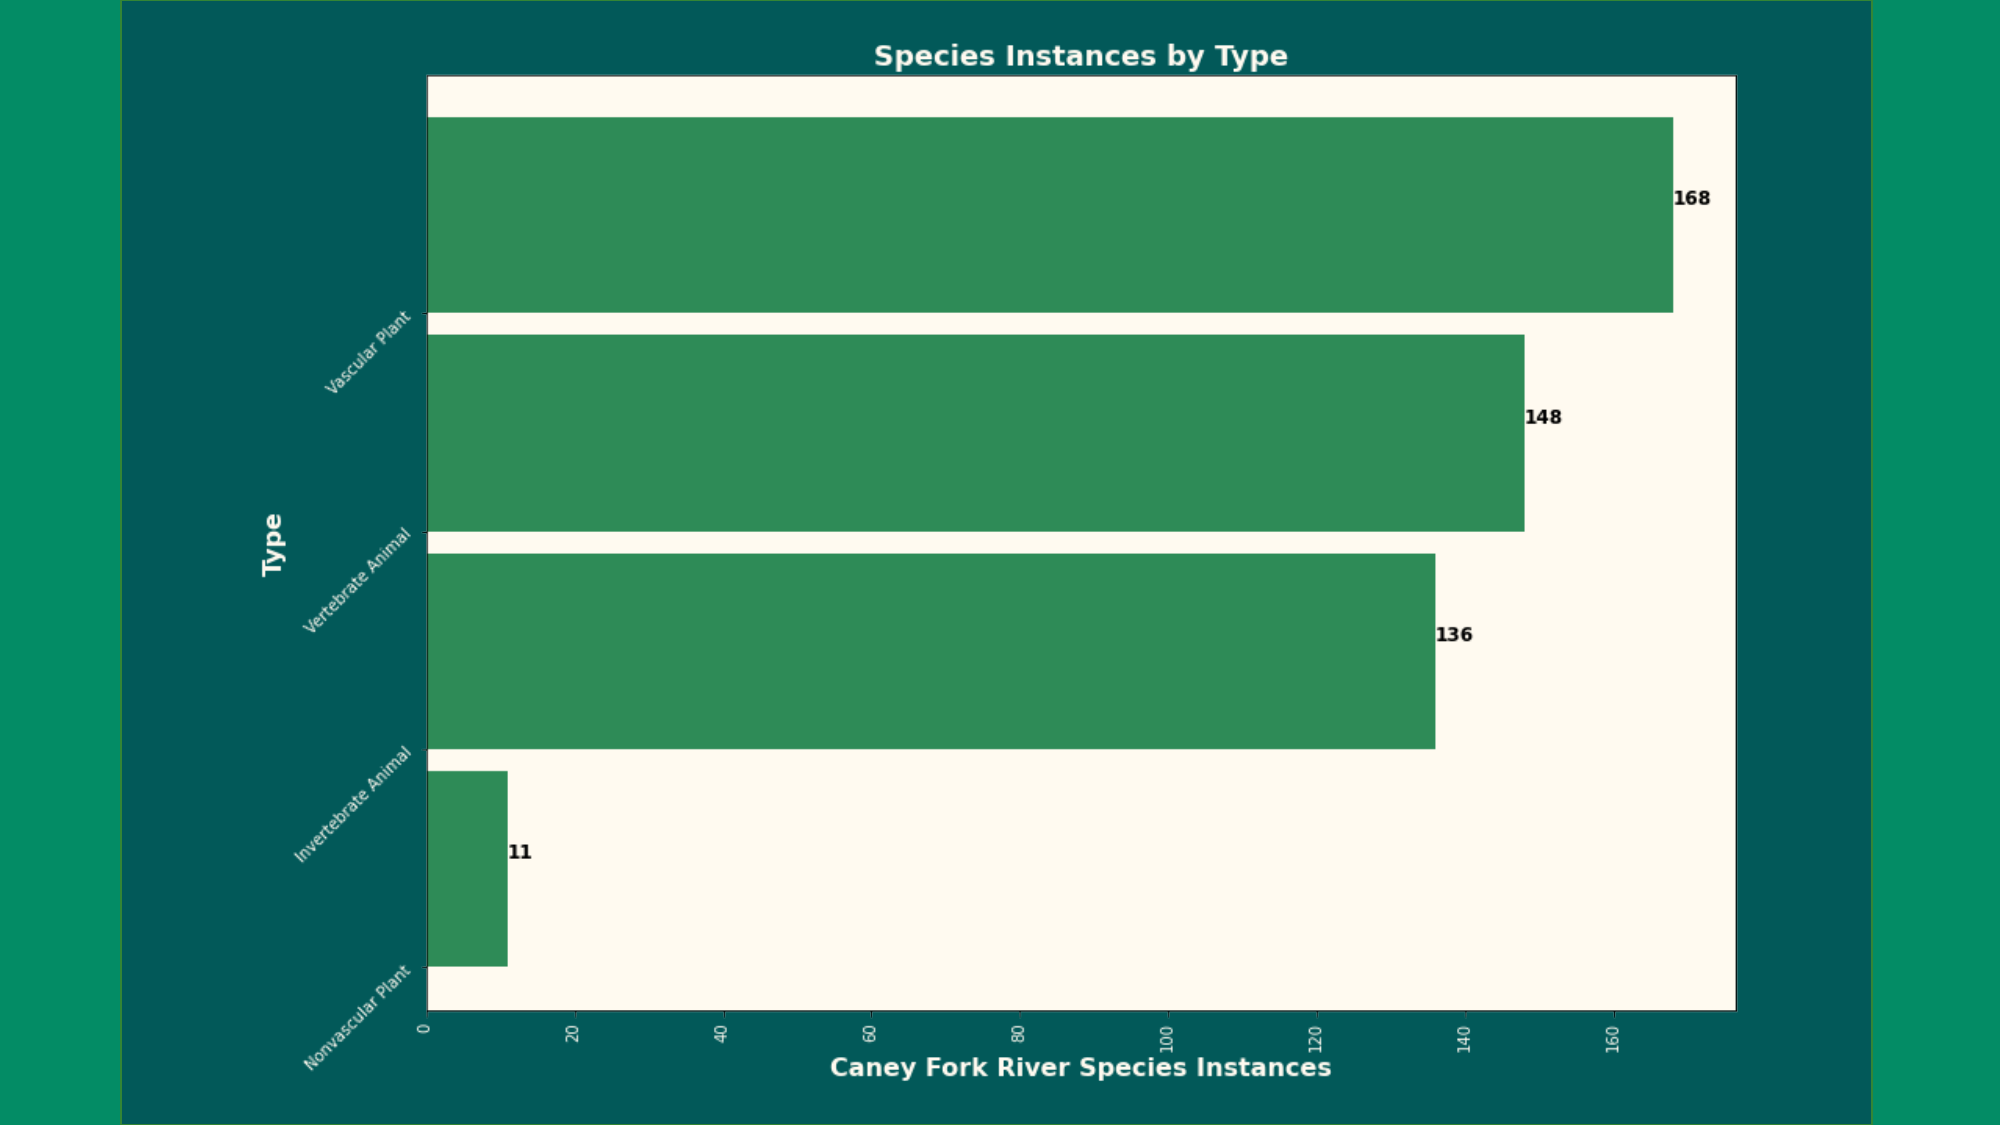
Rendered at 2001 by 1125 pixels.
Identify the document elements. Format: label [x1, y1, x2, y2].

picture [253, 33, 1747, 1092]
text_box [120, 0, 1873, 1125]
